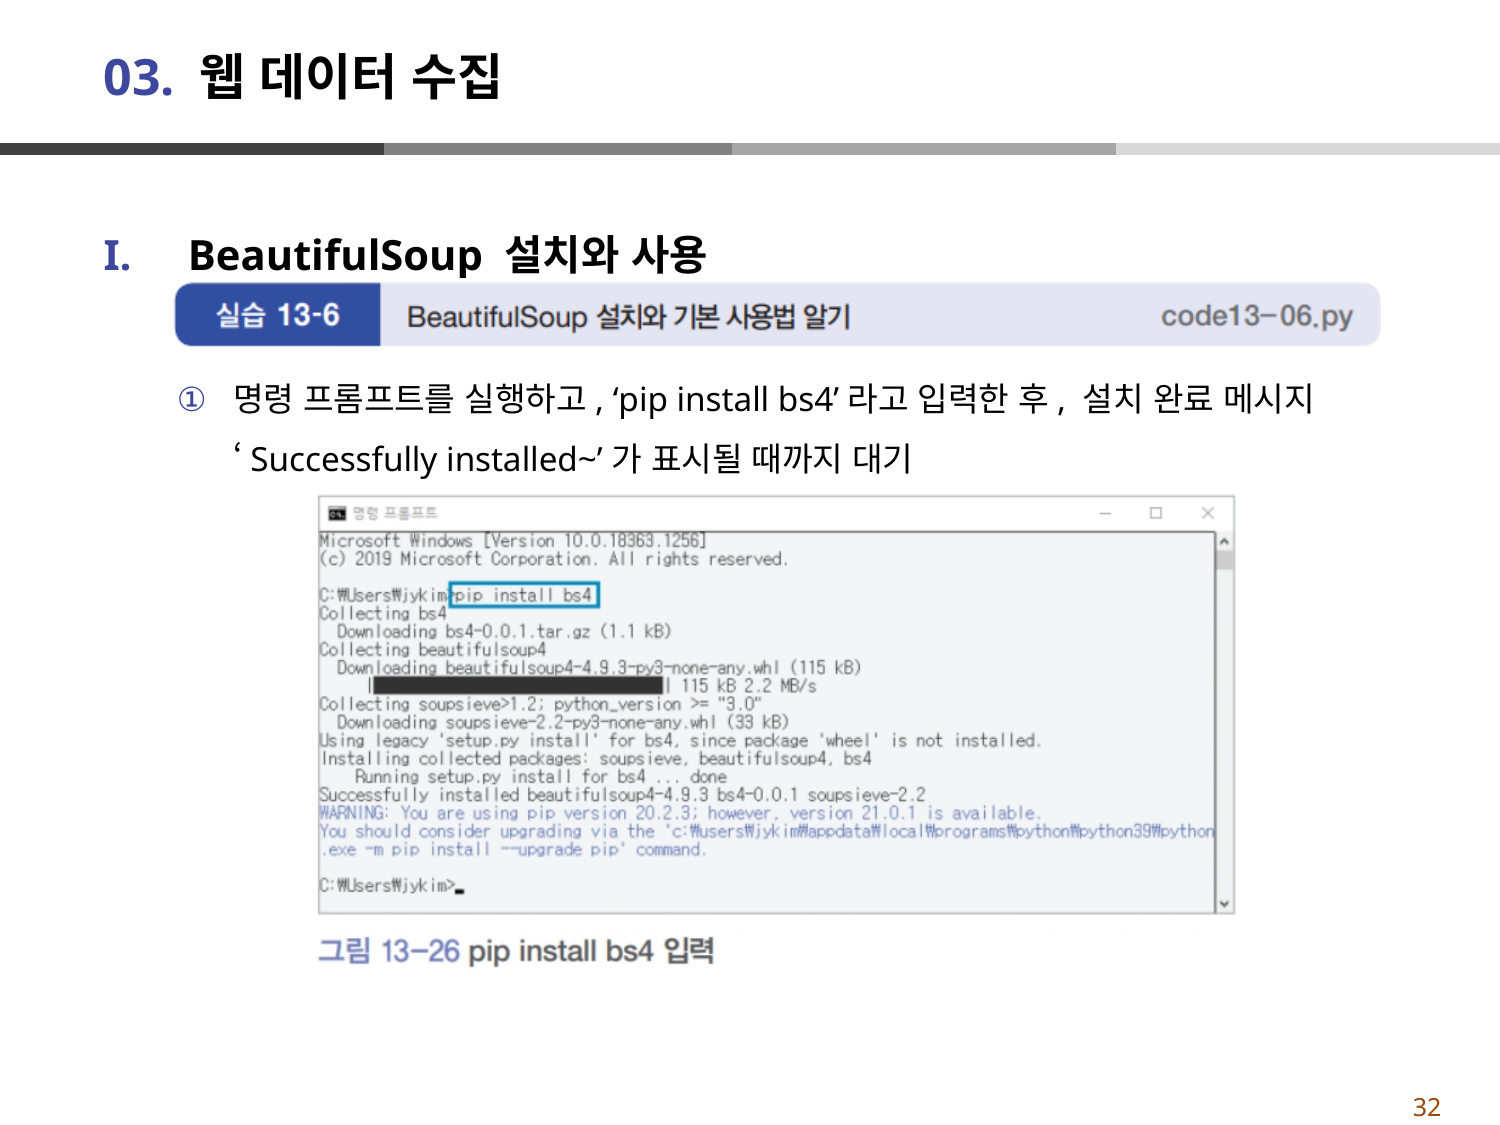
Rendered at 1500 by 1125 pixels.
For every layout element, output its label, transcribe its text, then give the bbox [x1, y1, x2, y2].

picture [298, 479, 1257, 980]
title 03. 웹 데이터 수집 [88, 30, 1400, 121]
list BeautifulSoup 설치와 사용 명령 프롬프트를 실행하고, ‘pip install bs4’라고 입력한 후, 설치 완료 메시지 ‘Successfully installed~’가 표시될 때까지 대기 [88, 196, 1412, 1095]
picture [170, 278, 1384, 352]
